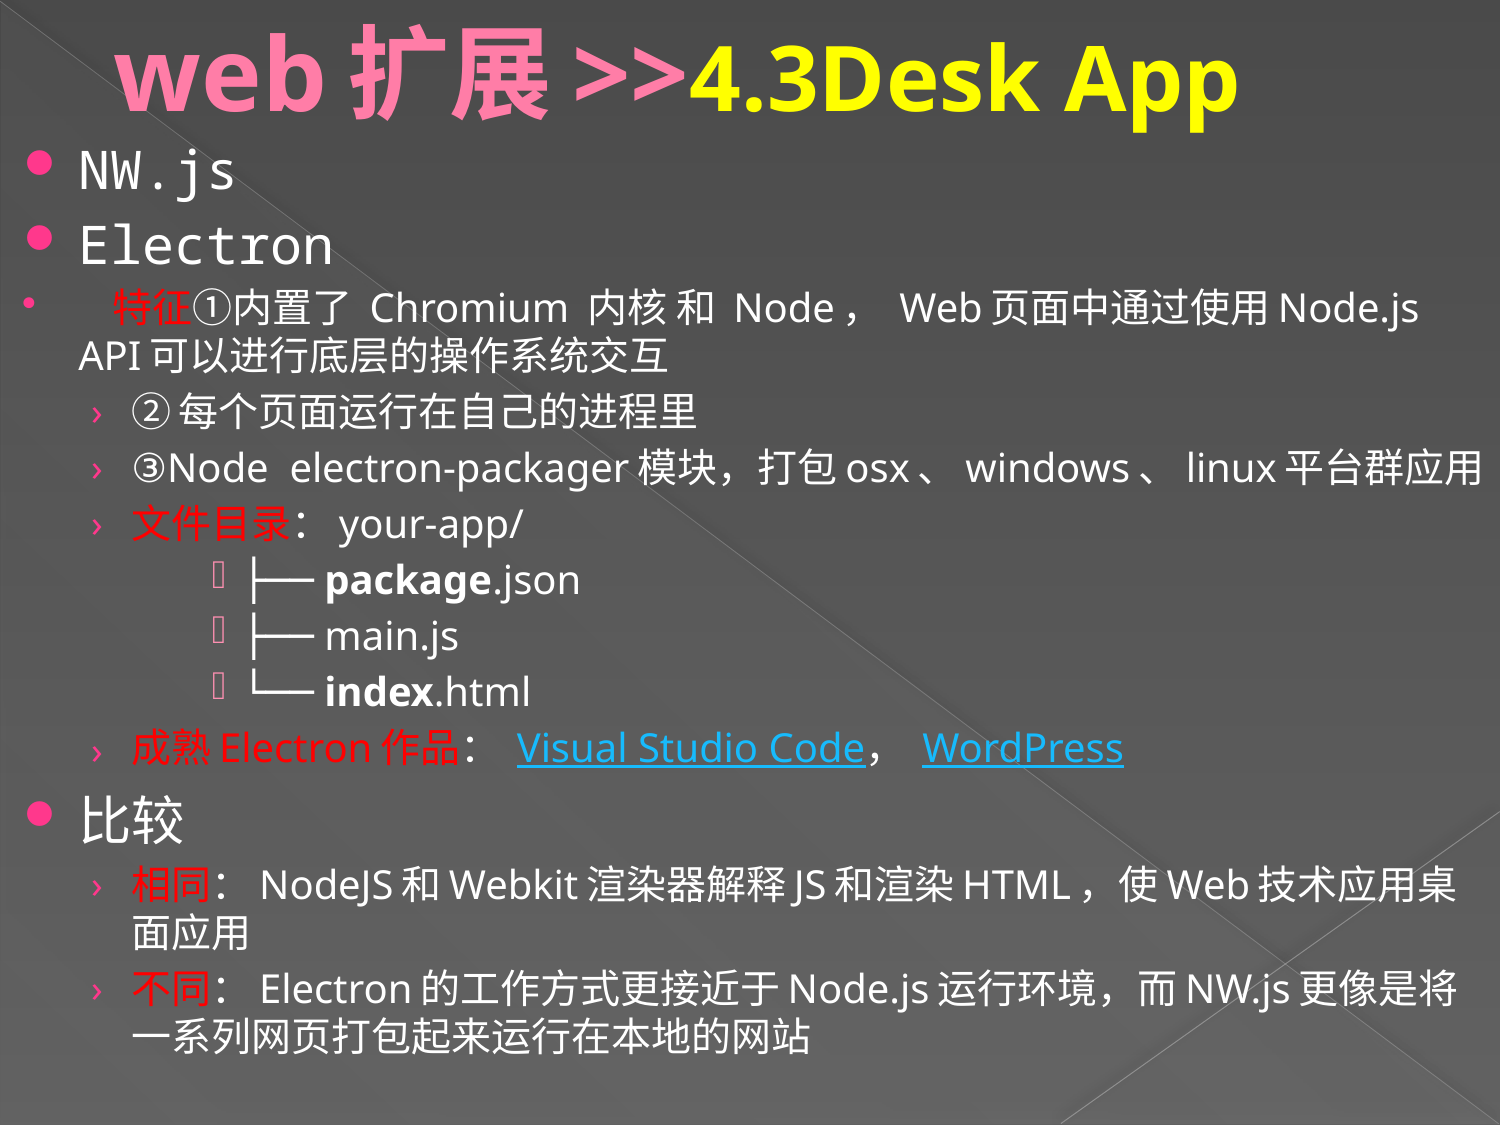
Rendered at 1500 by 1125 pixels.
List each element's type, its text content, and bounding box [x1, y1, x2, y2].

title web扩展>>4.3Desk App [0, 0, 1425, 128]
list NW.js Electron 特征①内置了 Chromium 内核 和 Node， Web页面中通过使用Node.js API可以进行底层的操作系统交互 ②每个页面运行在自己的进程里 ③Node electron-packager模块，打包osx、windows、linux平台群应用 文件目录：your-app/ ├── package.json ├── main.js └── index.html 成熟Electron作品： Visual Studio Code， WordPress 比较 相同：NodeJS和Webkit渲染器解释JS和渲染HTML，使Web技术应用桌面应用 不同：Electron的工作方式更接近于Node.js运行环境，而NW.js更像是将一系列网页打包起来运行在本地的网站 [0, 128, 1500, 1090]
text_box [81, 257, 1432, 390]
